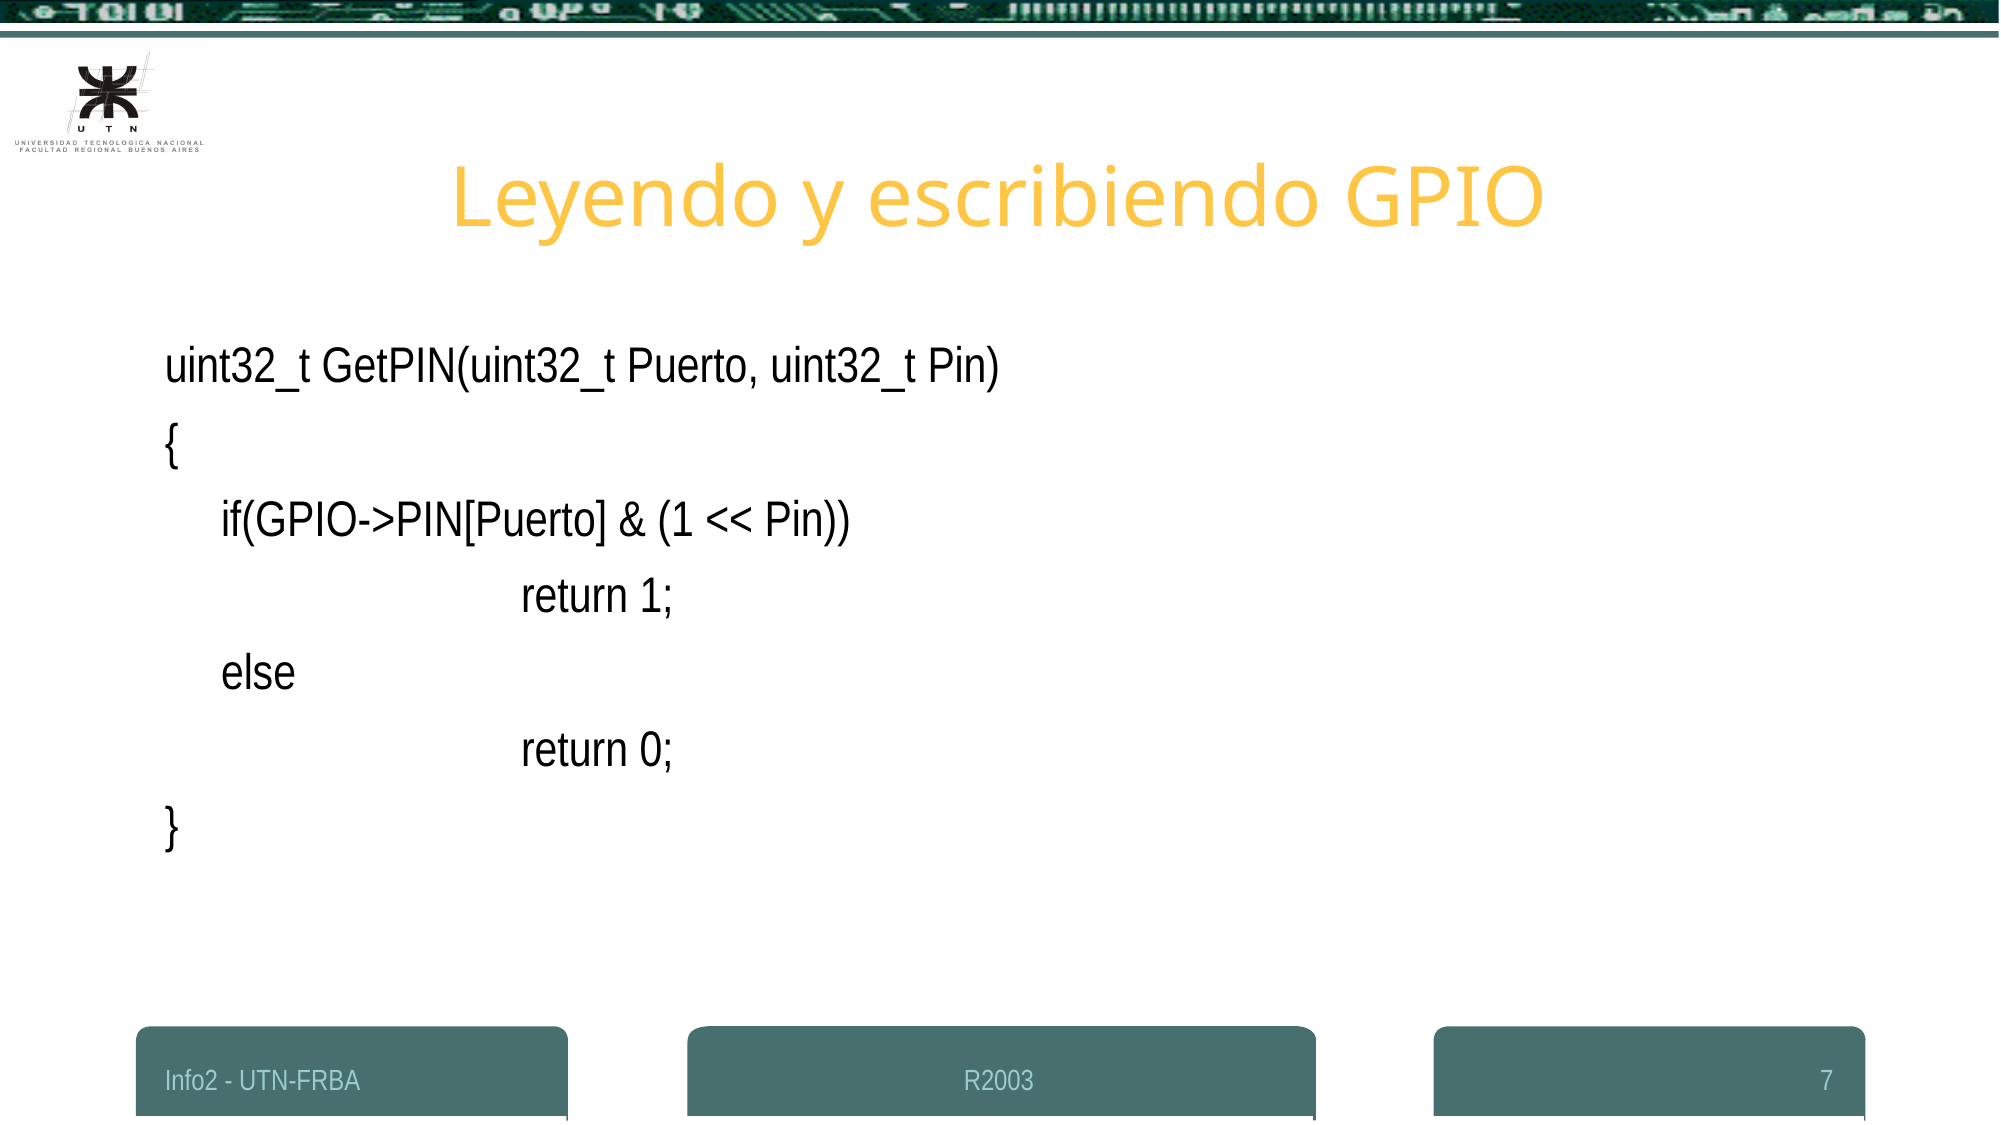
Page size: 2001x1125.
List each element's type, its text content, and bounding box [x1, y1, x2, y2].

picture [134, 1116, 567, 1124]
title Leyendo y escribiendo GPIO [150, 76, 1848, 311]
picture [1432, 1116, 1864, 1124]
list uint32_t GetPIN(uint32_t Puerto, uint32_t Pin) { if(GPIO->PIN[Puerto] & (1 << Pin)) return 1; else return 0; } [150, 324, 1848, 1020]
slide_number Info2 - UTN-FRBA [150, 1030, 565, 1105]
picture [684, 1116, 1313, 1124]
footer R2003 [683, 1030, 1315, 1105]
slide_number 7 [1433, 1030, 1848, 1105]
picture [0, 0, 1999, 31]
picture [7, 44, 211, 159]
